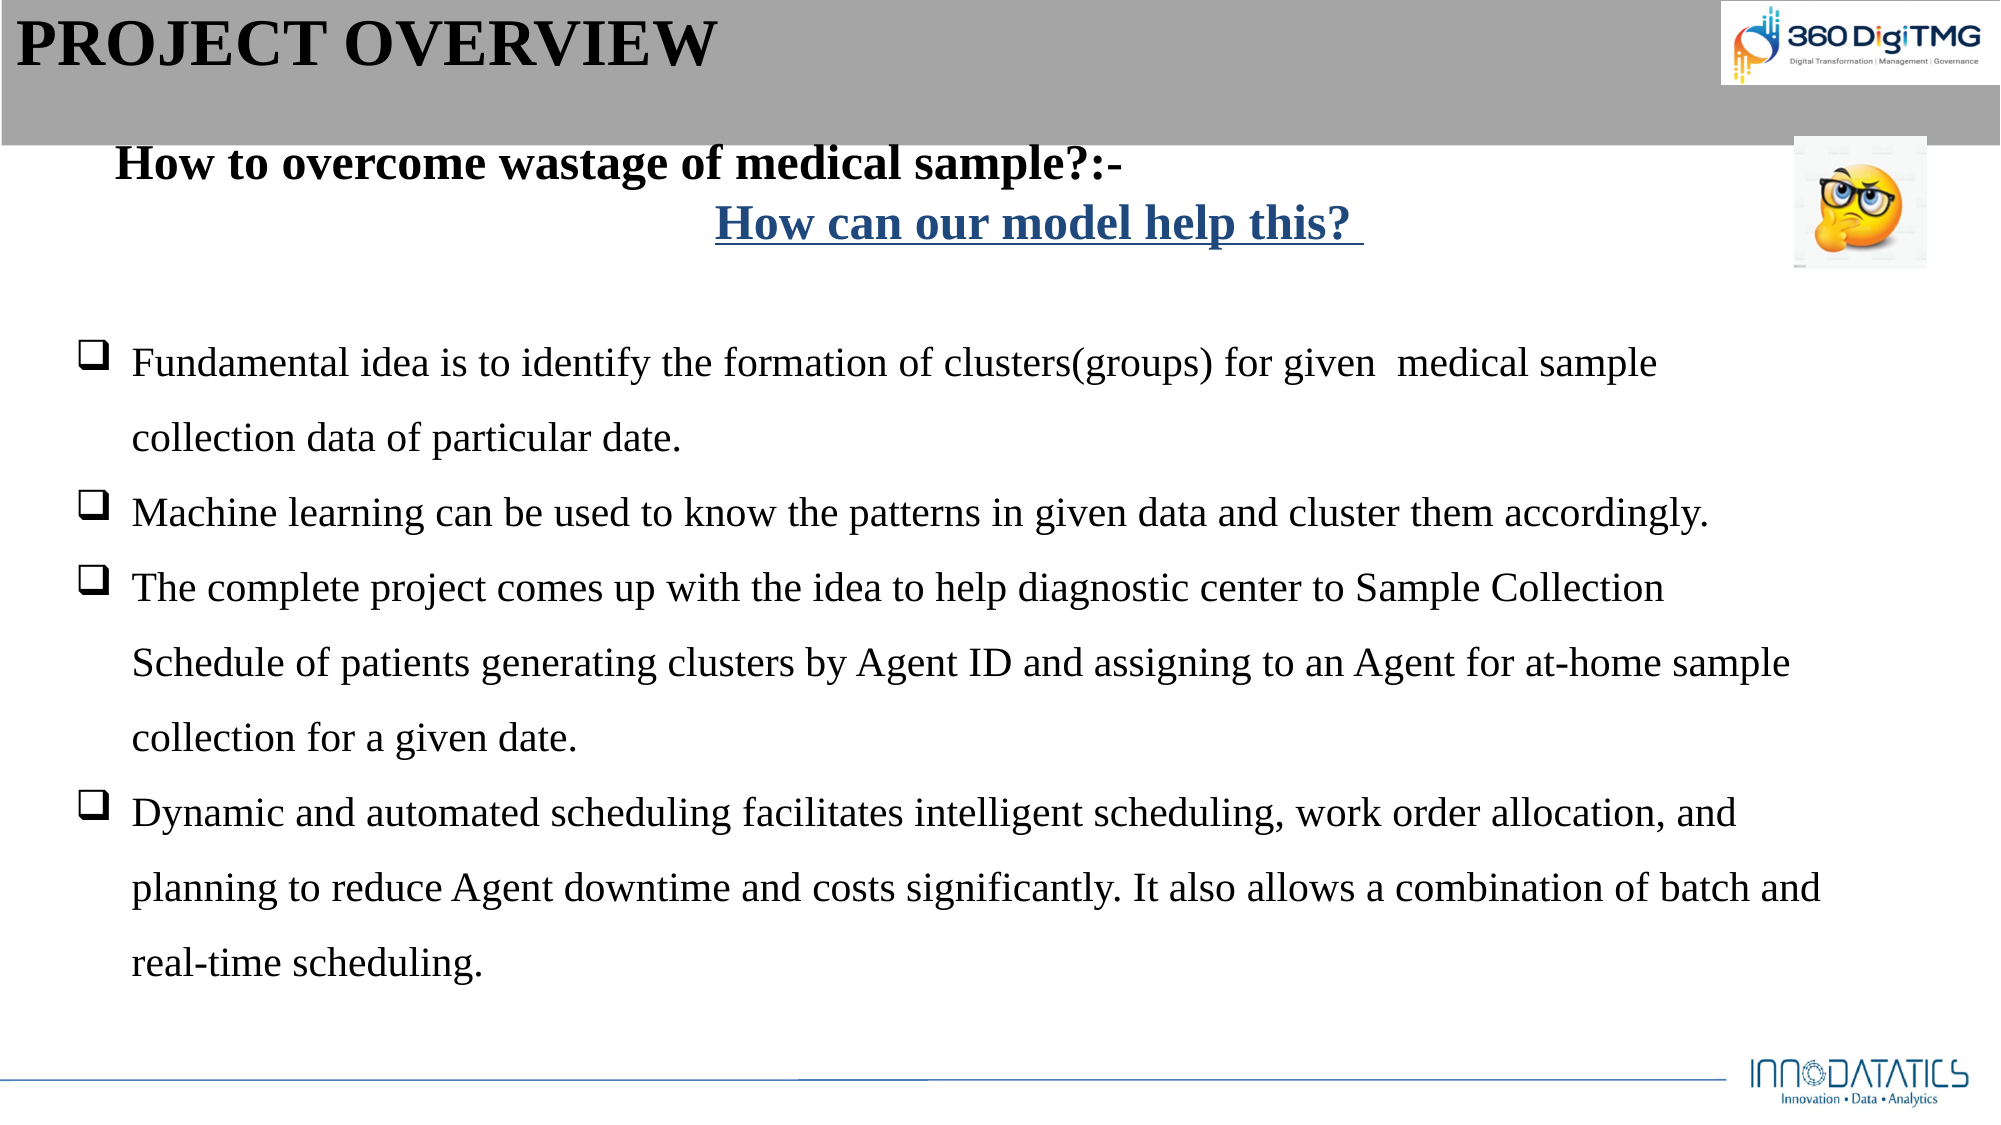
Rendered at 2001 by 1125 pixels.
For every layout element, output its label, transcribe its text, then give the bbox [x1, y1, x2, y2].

picture [1794, 136, 1927, 270]
text_box [975, 537, 1025, 588]
text_box Fundamental idea is to identify the formation of clusters(groups) for given medical sample collection data of particular date. Machine learning can be used to know the patterns in given data and cluster them accordingly. The complete project comes up with the idea to help diagnostic center to Sample Collection Schedule of patients generating clusters by Agent ID and assigning to an Agent for at-home sample collection for a given date. Dynamic and automated scheduling facilitates intelligent scheduling, work order allocation, and planning to reduce Agent downtime and costs significantly. It also allows a combination of batch and real-time scheduling. [60, 302, 1842, 993]
picture [1748, 1038, 1978, 1125]
text_box How to overcome wastage of medical sample?:- How can our model help this? [99, 122, 1679, 258]
title PROJECT OVERVIEW [1, 0, 2000, 146]
picture [1721, 1, 2000, 85]
